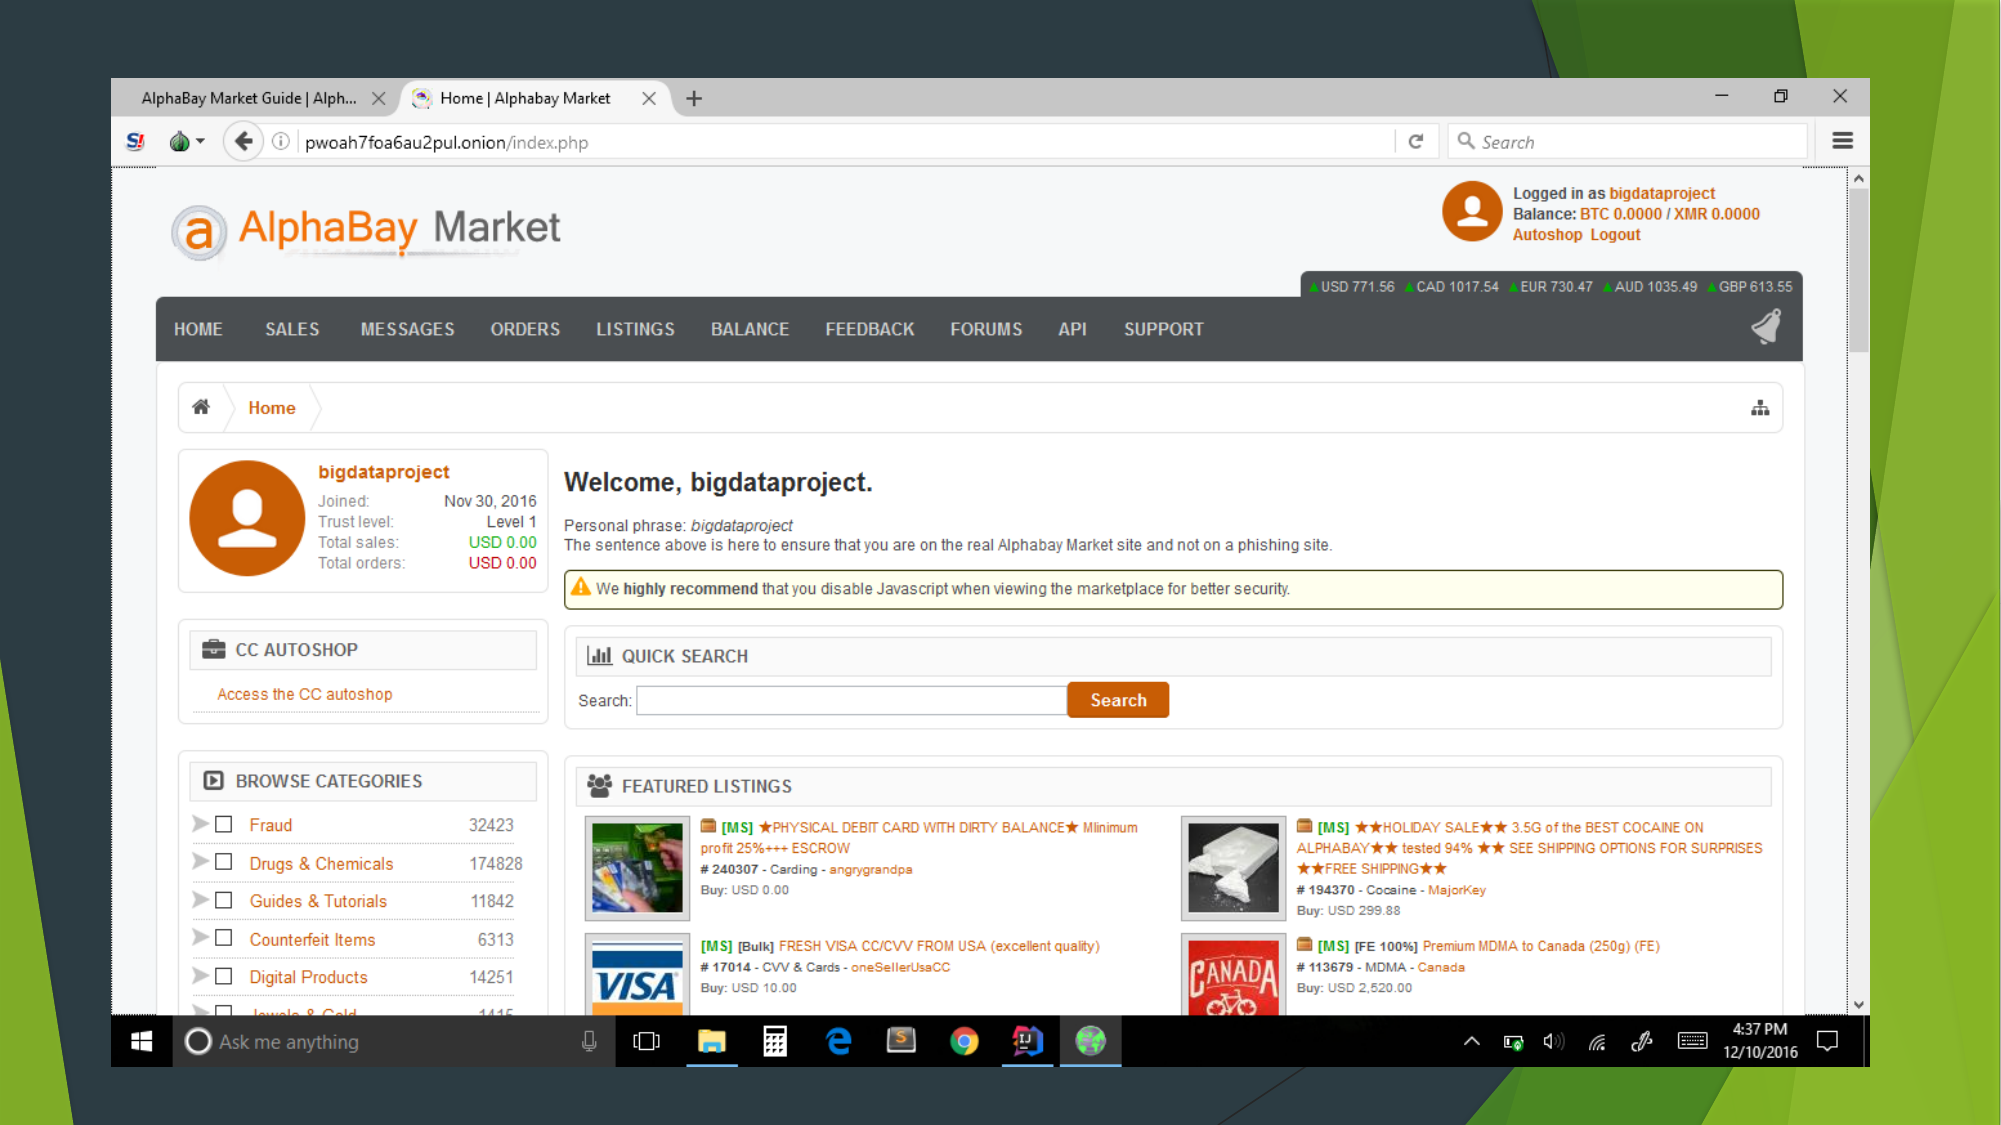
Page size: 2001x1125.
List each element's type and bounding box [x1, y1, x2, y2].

list [110, 77, 1870, 1068]
